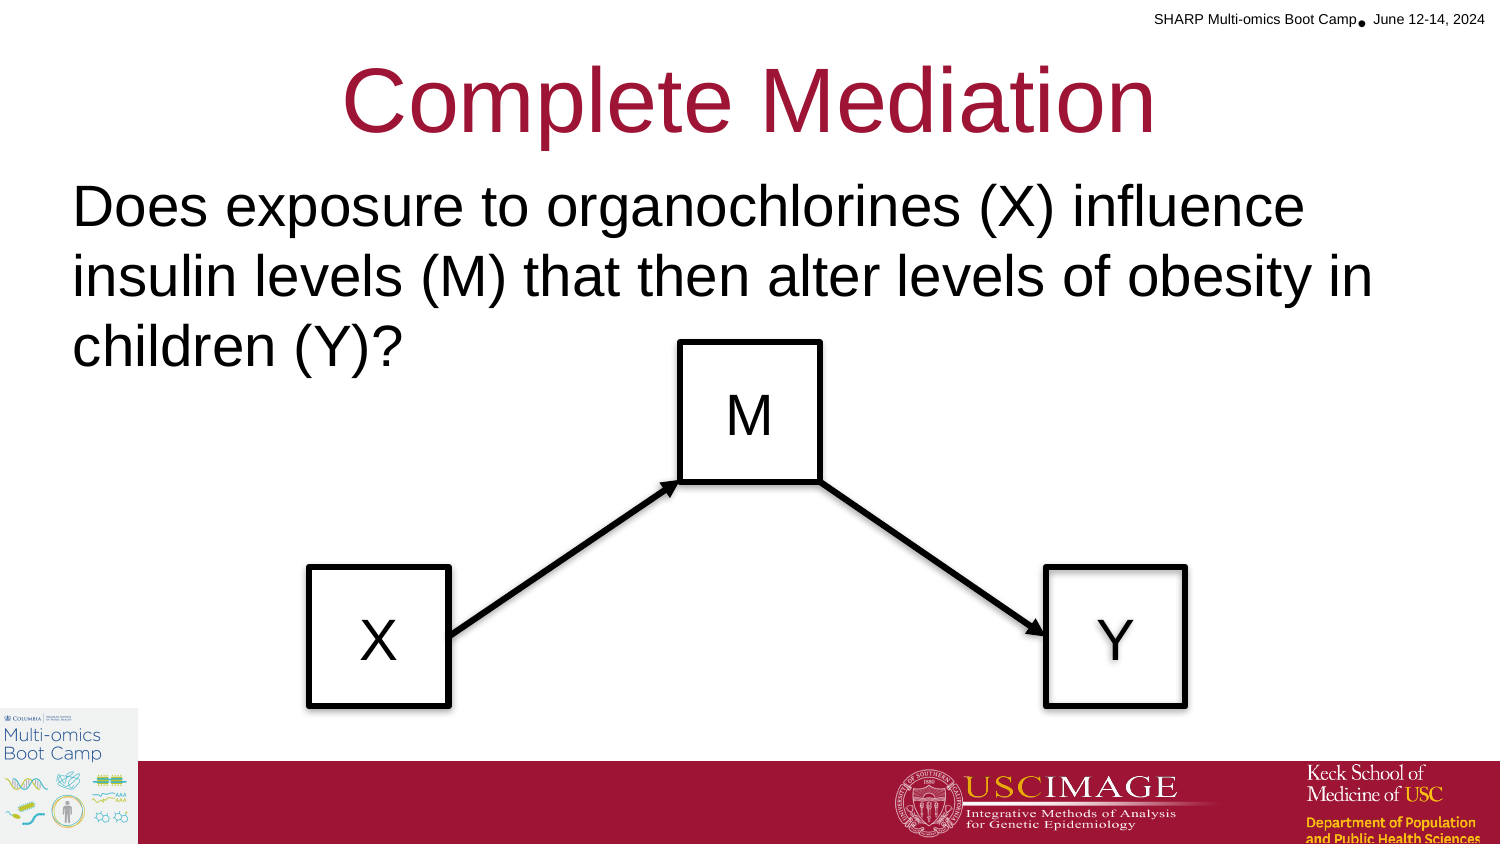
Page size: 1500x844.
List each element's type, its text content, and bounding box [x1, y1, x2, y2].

title Complete Mediation [75, 33, 1425, 161]
picture [0, 708, 138, 844]
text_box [448, 479, 681, 637]
picture [883, 759, 1285, 844]
text_box X [308, 566, 449, 707]
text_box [819, 481, 1046, 637]
text_box M [679, 386, 821, 482]
text_box Y [1045, 566, 1186, 707]
text_box Does exposure to organochlorines (X) influence insulin levels (M) that then alter levels of obesity in children (Y)? [58, 161, 1500, 386]
